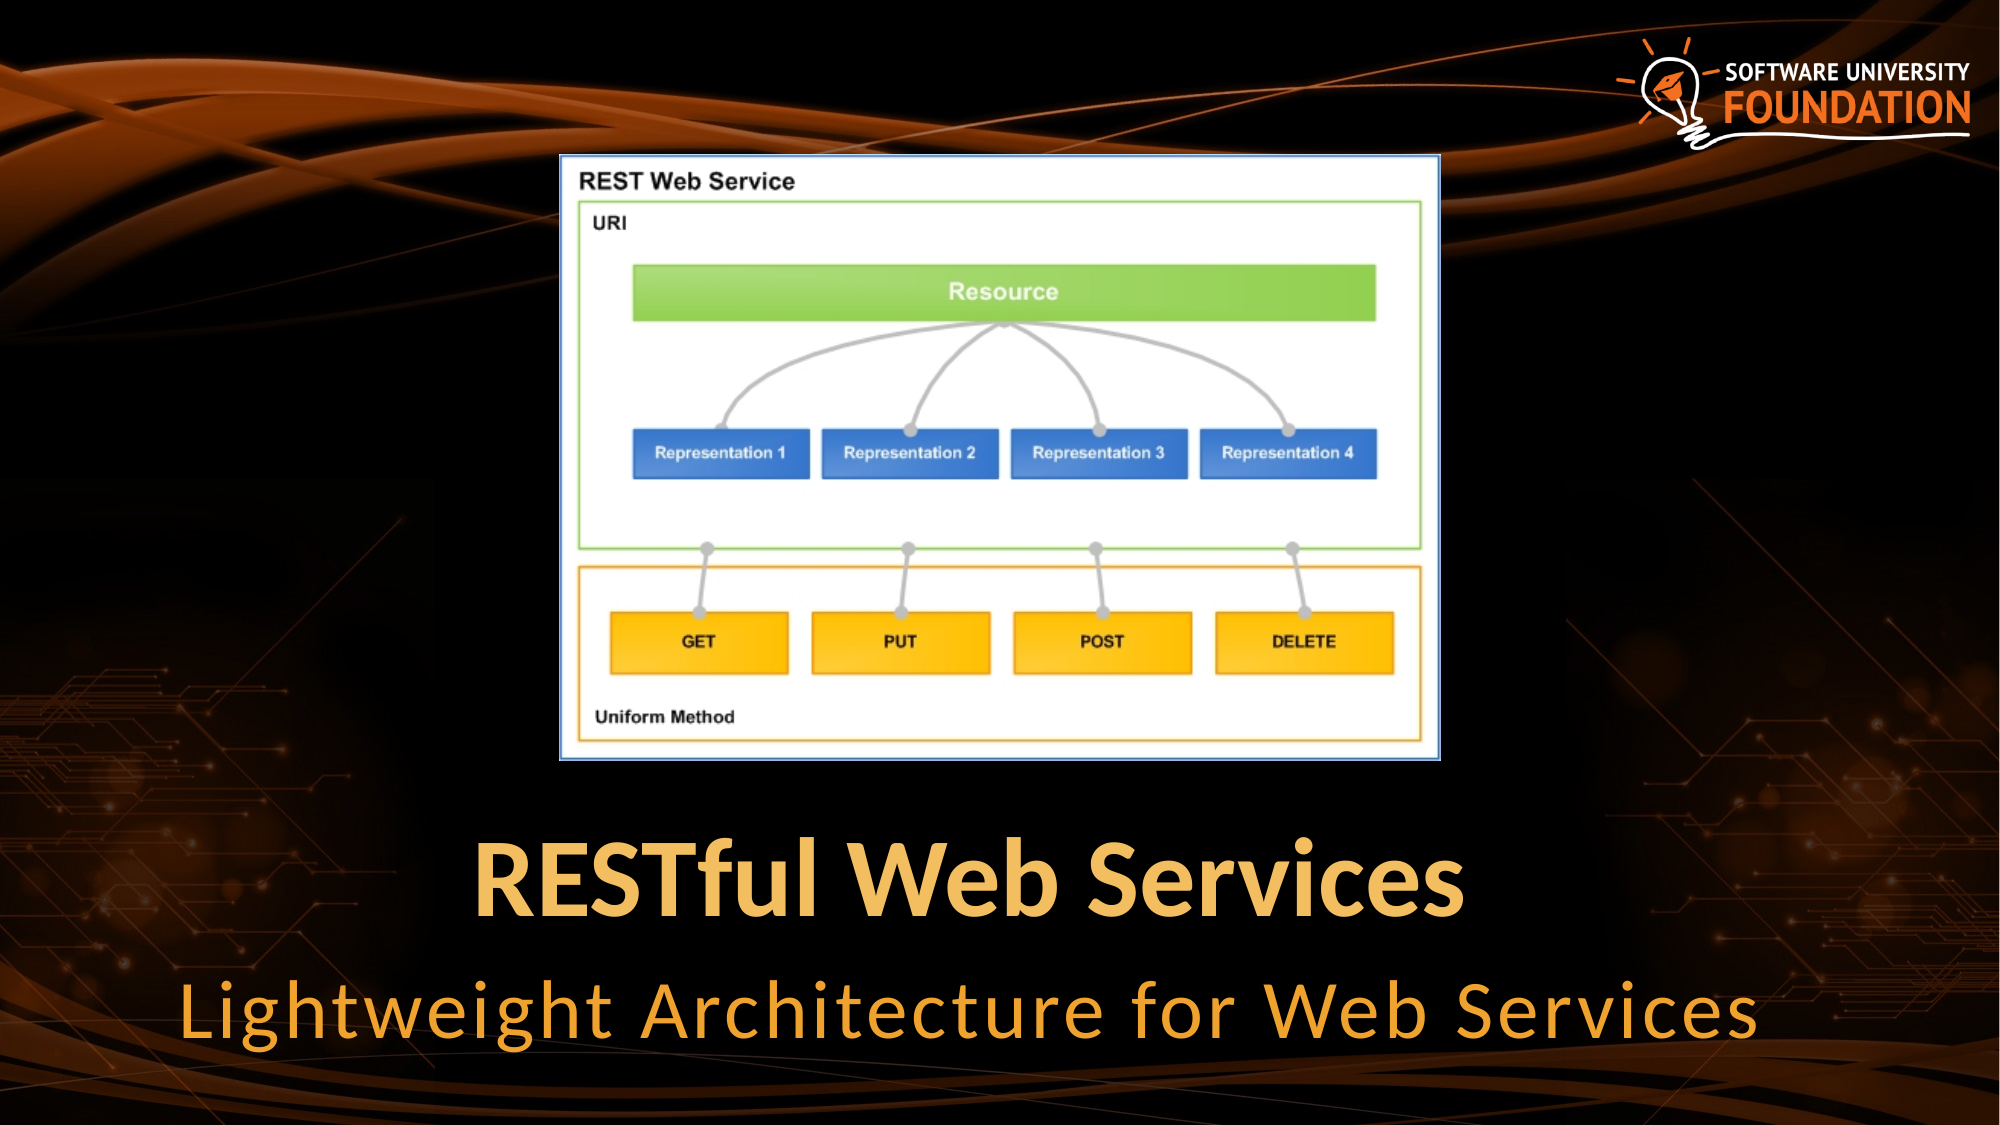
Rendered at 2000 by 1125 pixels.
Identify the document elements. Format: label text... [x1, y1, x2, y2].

title RESTful Web Services [237, 812, 1704, 944]
picture [0, 0, 2000, 1125]
list Lightweight Architecture for Web Services [141, 944, 1800, 1057]
